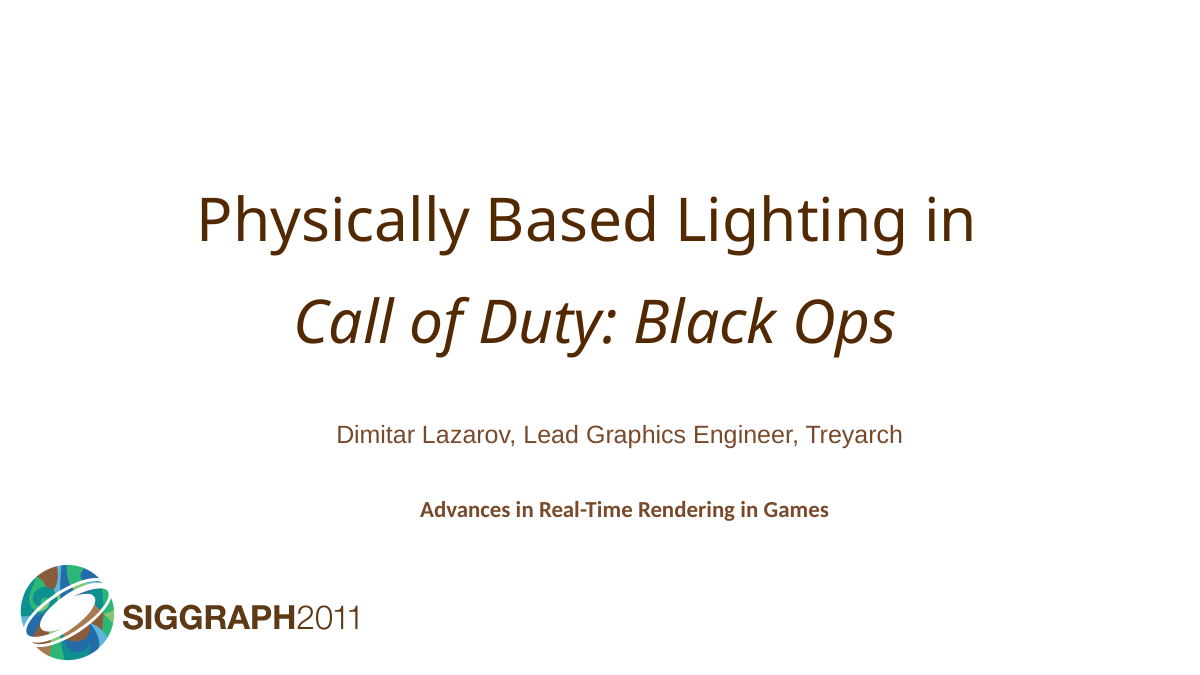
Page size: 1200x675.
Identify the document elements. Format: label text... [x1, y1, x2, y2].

text_box Dimitar Lazarov, Lead Graphics Engineer, Treyarch [99, 412, 1141, 455]
text_box Physically Based Lighting in Call of Duty: Black Ops [74, 174, 1116, 363]
picture [12, 562, 363, 663]
